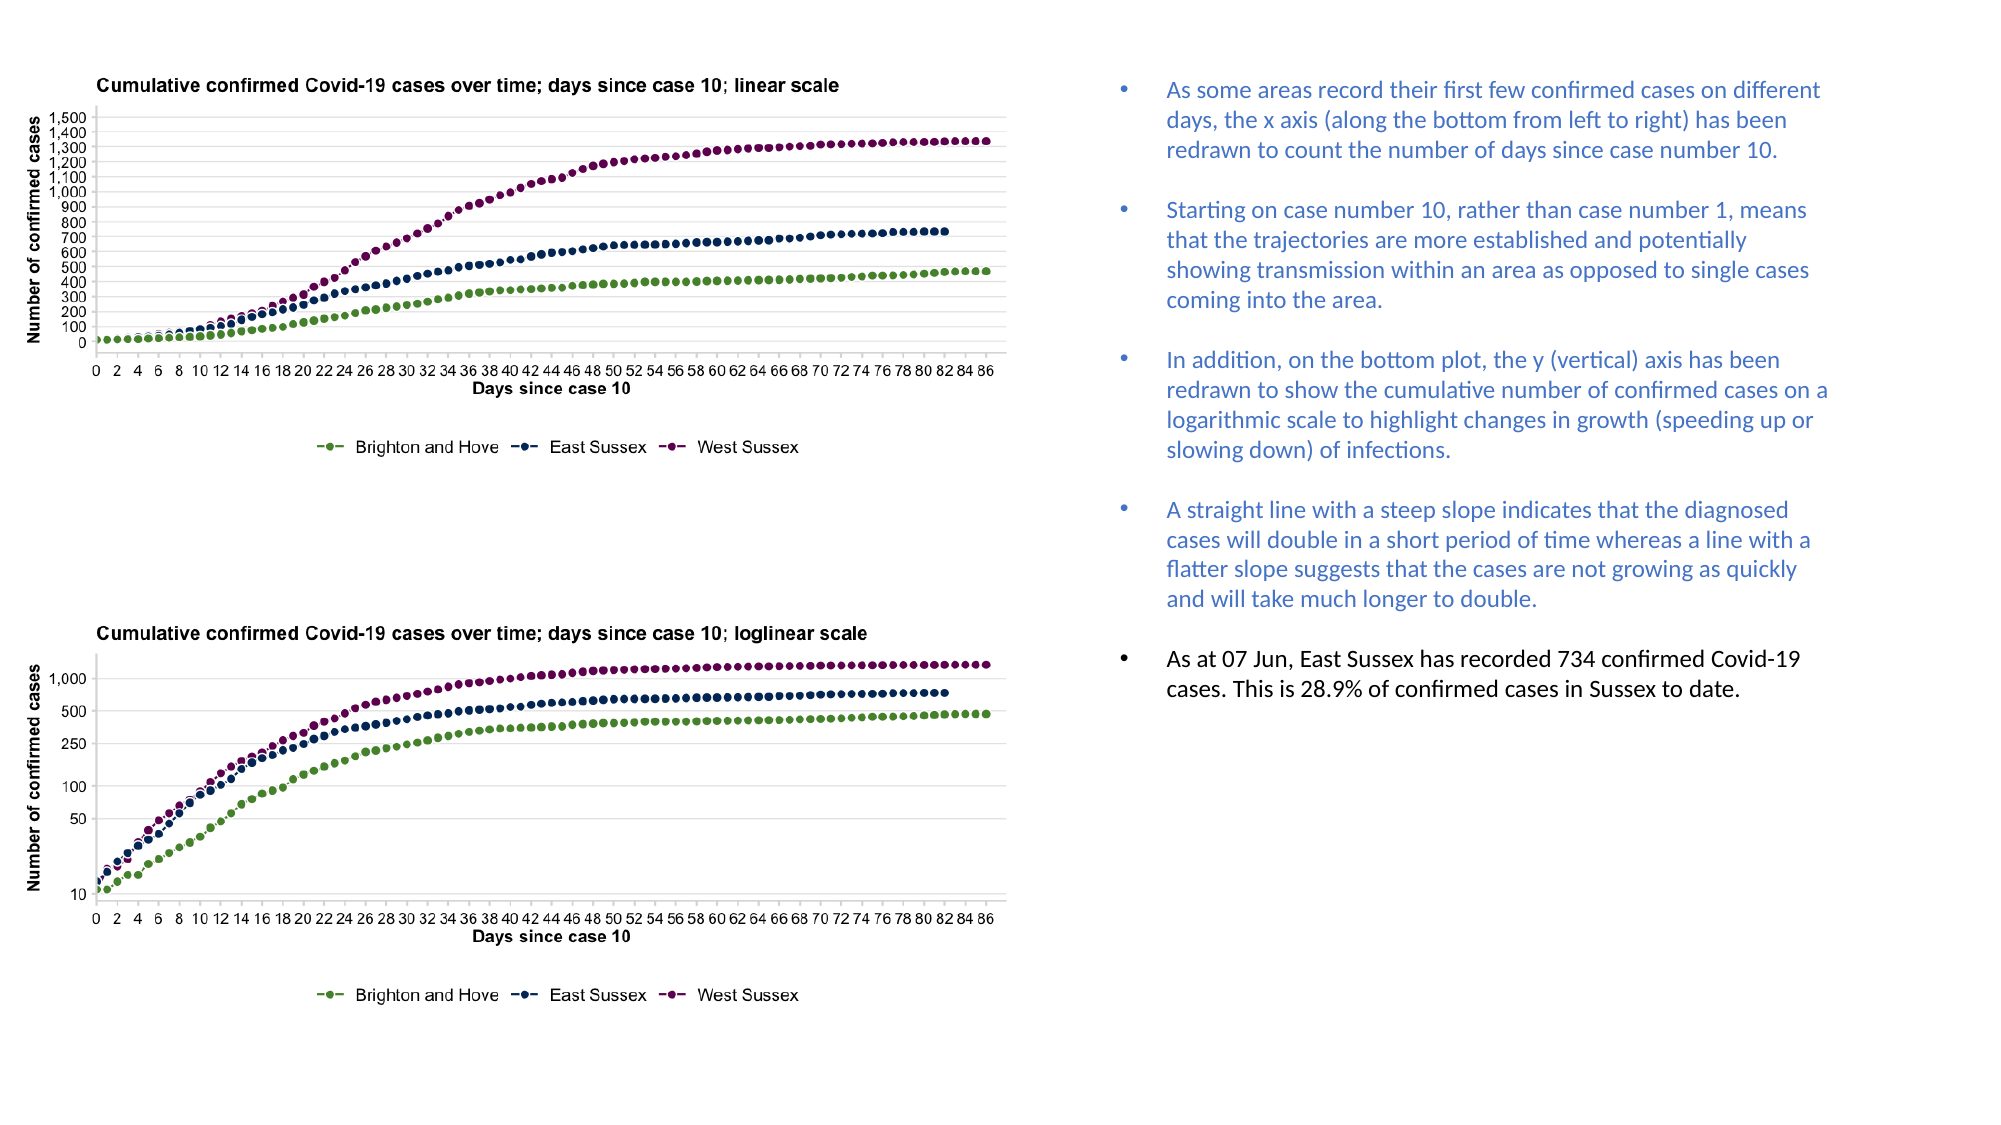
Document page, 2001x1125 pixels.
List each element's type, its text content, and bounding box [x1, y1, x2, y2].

picture [16, 614, 1017, 1032]
text_box As some areas record their first few confirmed cases on different days, the x axis (along the bottom from left to right) has been redrawn to count the number of days since case number 10. Starting on case number 10, rather than case number 1, means that the trajectories are more established and potentially showing transmission within an area as opposed to single cases coming into the area. In addition, on the bottom plot, the y (vertical) axis has been redrawn to show the cumulative number of confirmed cases on a logarithmic scale to highlight changes in growth (speeding up or slowing down) of infections. A straight line with a steep slope indicates that the diagnosed cases will double in a short period of time whereas a line with a flatter slope suggests that the cases are not growing as quickly and will take much longer to double. As at 07 Jun, East Sussex has recorded 734 confirmed Covid-19 cases. This is 28.9% of confirmed cases in Sussex to date. [1104, 66, 1849, 711]
picture [16, 66, 1017, 484]
